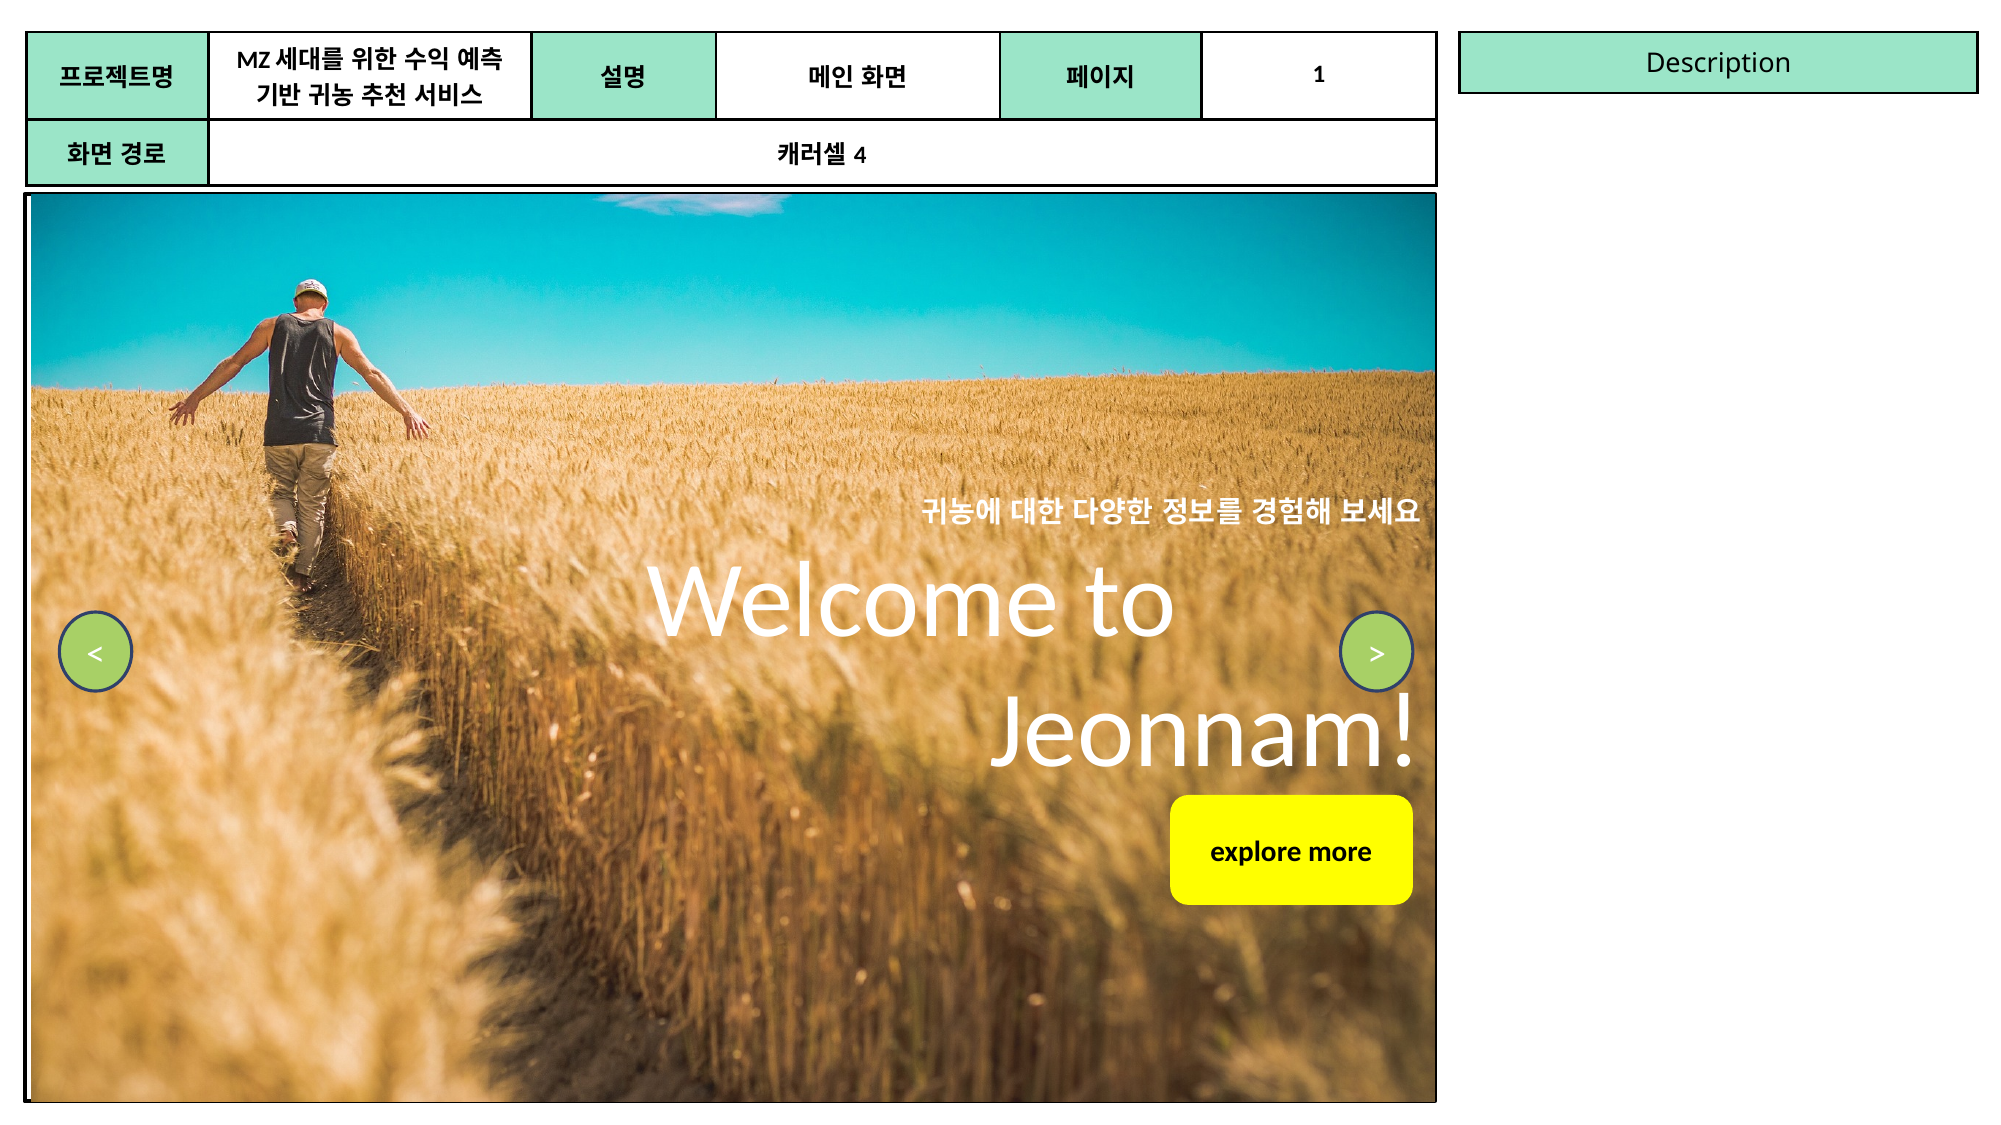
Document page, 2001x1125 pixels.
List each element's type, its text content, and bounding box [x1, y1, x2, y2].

table_header 설명 [533, 33, 715, 118]
table_header 1 [1203, 33, 1435, 118]
table_header Description [1461, 33, 1976, 92]
picture [30, 193, 1436, 1102]
table_header MZ세대를 위한 수익 예측 기반 귀농 추천 서비스 [210, 33, 530, 118]
table_cell 화면 경로 [28, 121, 207, 184]
table_header 메인 화면 [717, 33, 999, 118]
table_header 프로젝트명 [28, 33, 207, 118]
table_header 페이지 [1001, 33, 1200, 118]
table_cell 캐러셀4 [210, 121, 1435, 184]
text_box [23, 193, 28, 1103]
